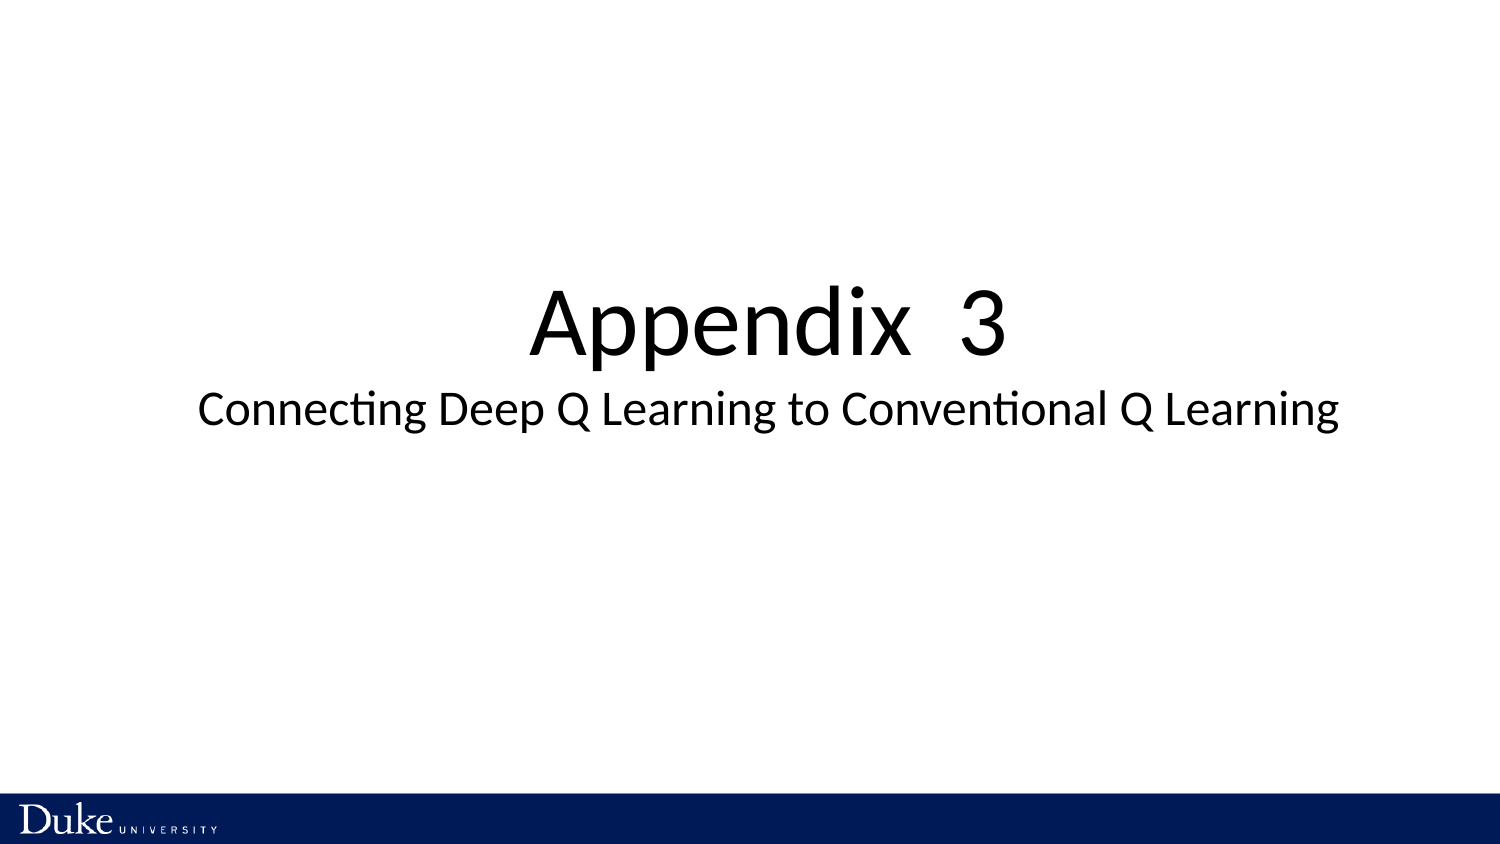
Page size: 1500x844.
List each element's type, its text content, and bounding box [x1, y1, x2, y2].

picture [0, 0, 1500, 844]
text_box Appendix 3 Connecting Deep Q Learning to Conventional Q Learning [183, 248, 1355, 444]
